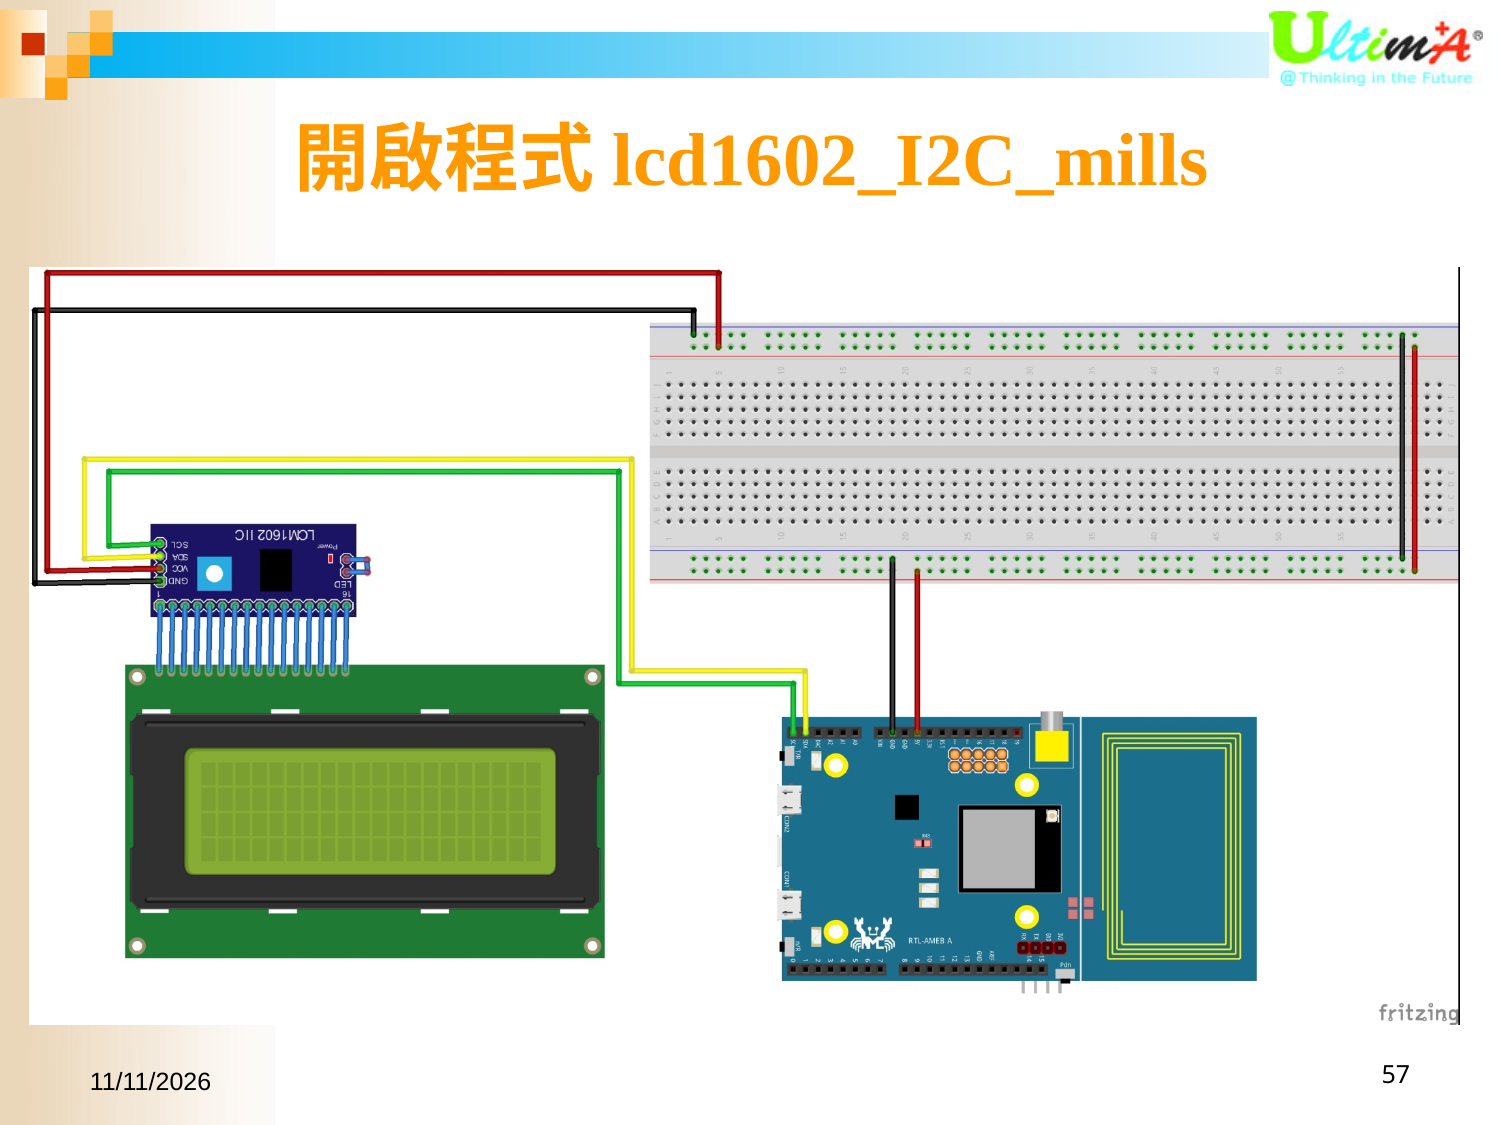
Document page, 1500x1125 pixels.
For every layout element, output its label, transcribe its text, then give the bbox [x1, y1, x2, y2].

picture [29, 266, 1460, 1026]
title 開啟程式lcd1602_I2C_mills [76, 42, 1427, 265]
text_box 57 [1074, 1033, 1425, 1100]
text_box 2016/10/22 [75, 1033, 425, 1103]
picture [1269, 11, 1483, 86]
